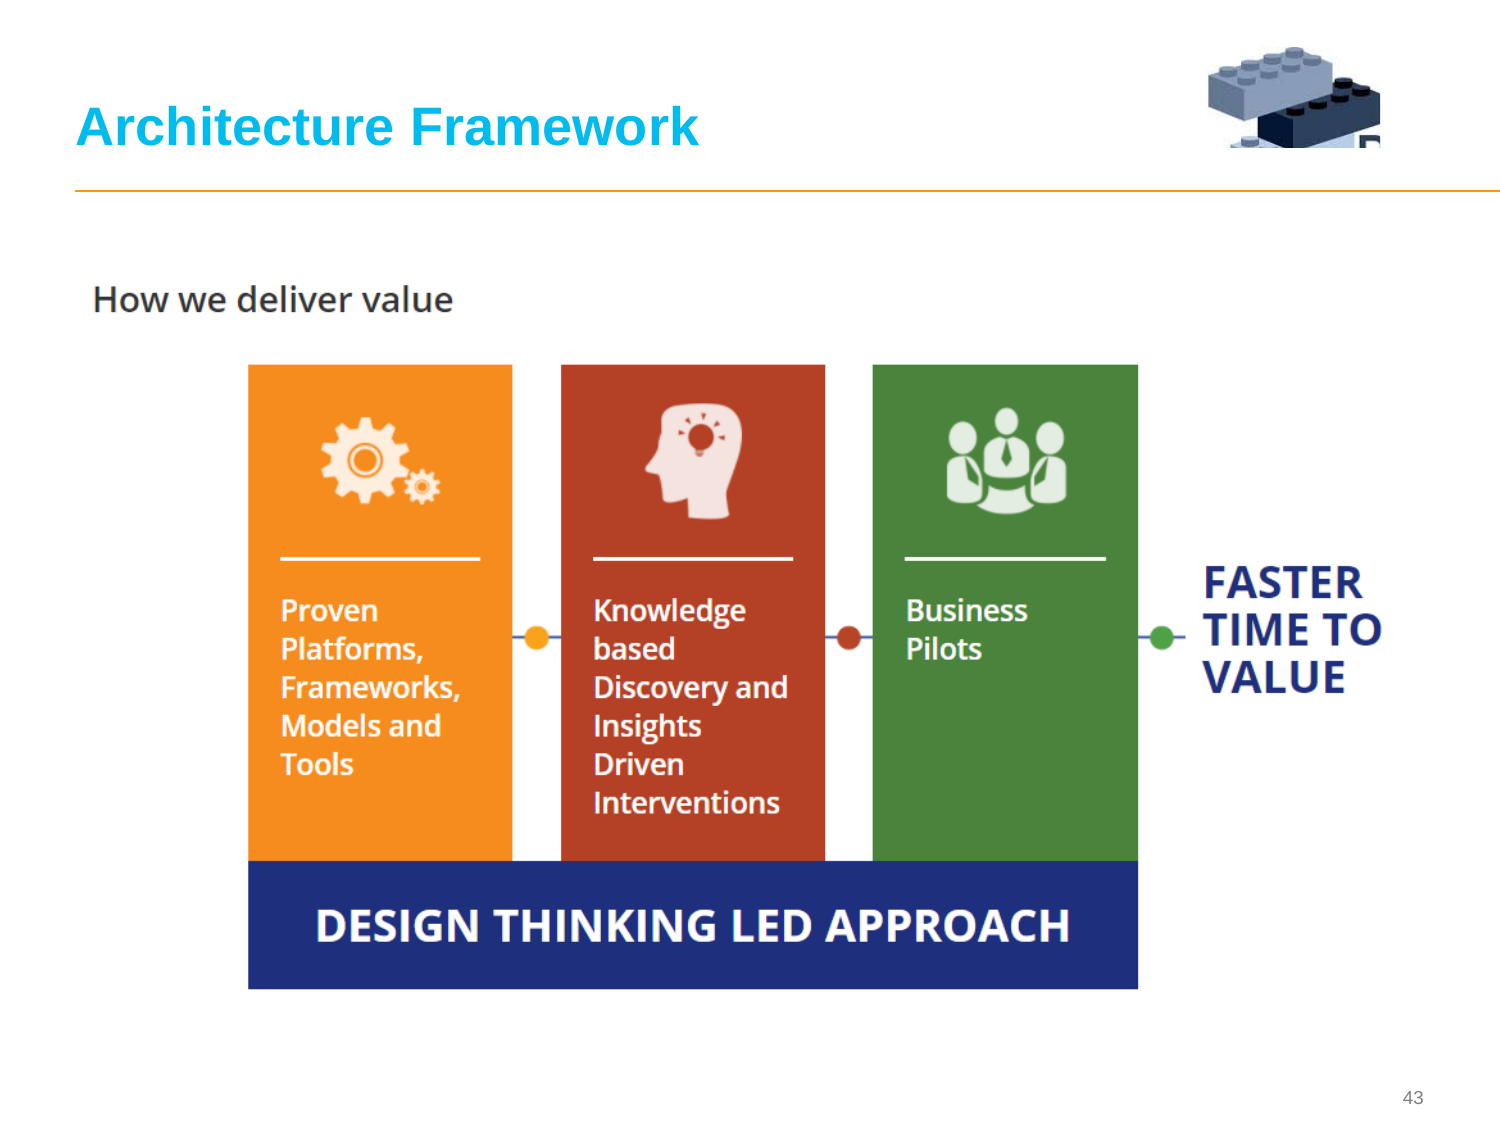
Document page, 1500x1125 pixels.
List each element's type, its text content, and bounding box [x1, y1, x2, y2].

title Architecture Framework [75, 27, 1422, 157]
picture [75, 262, 1451, 1002]
